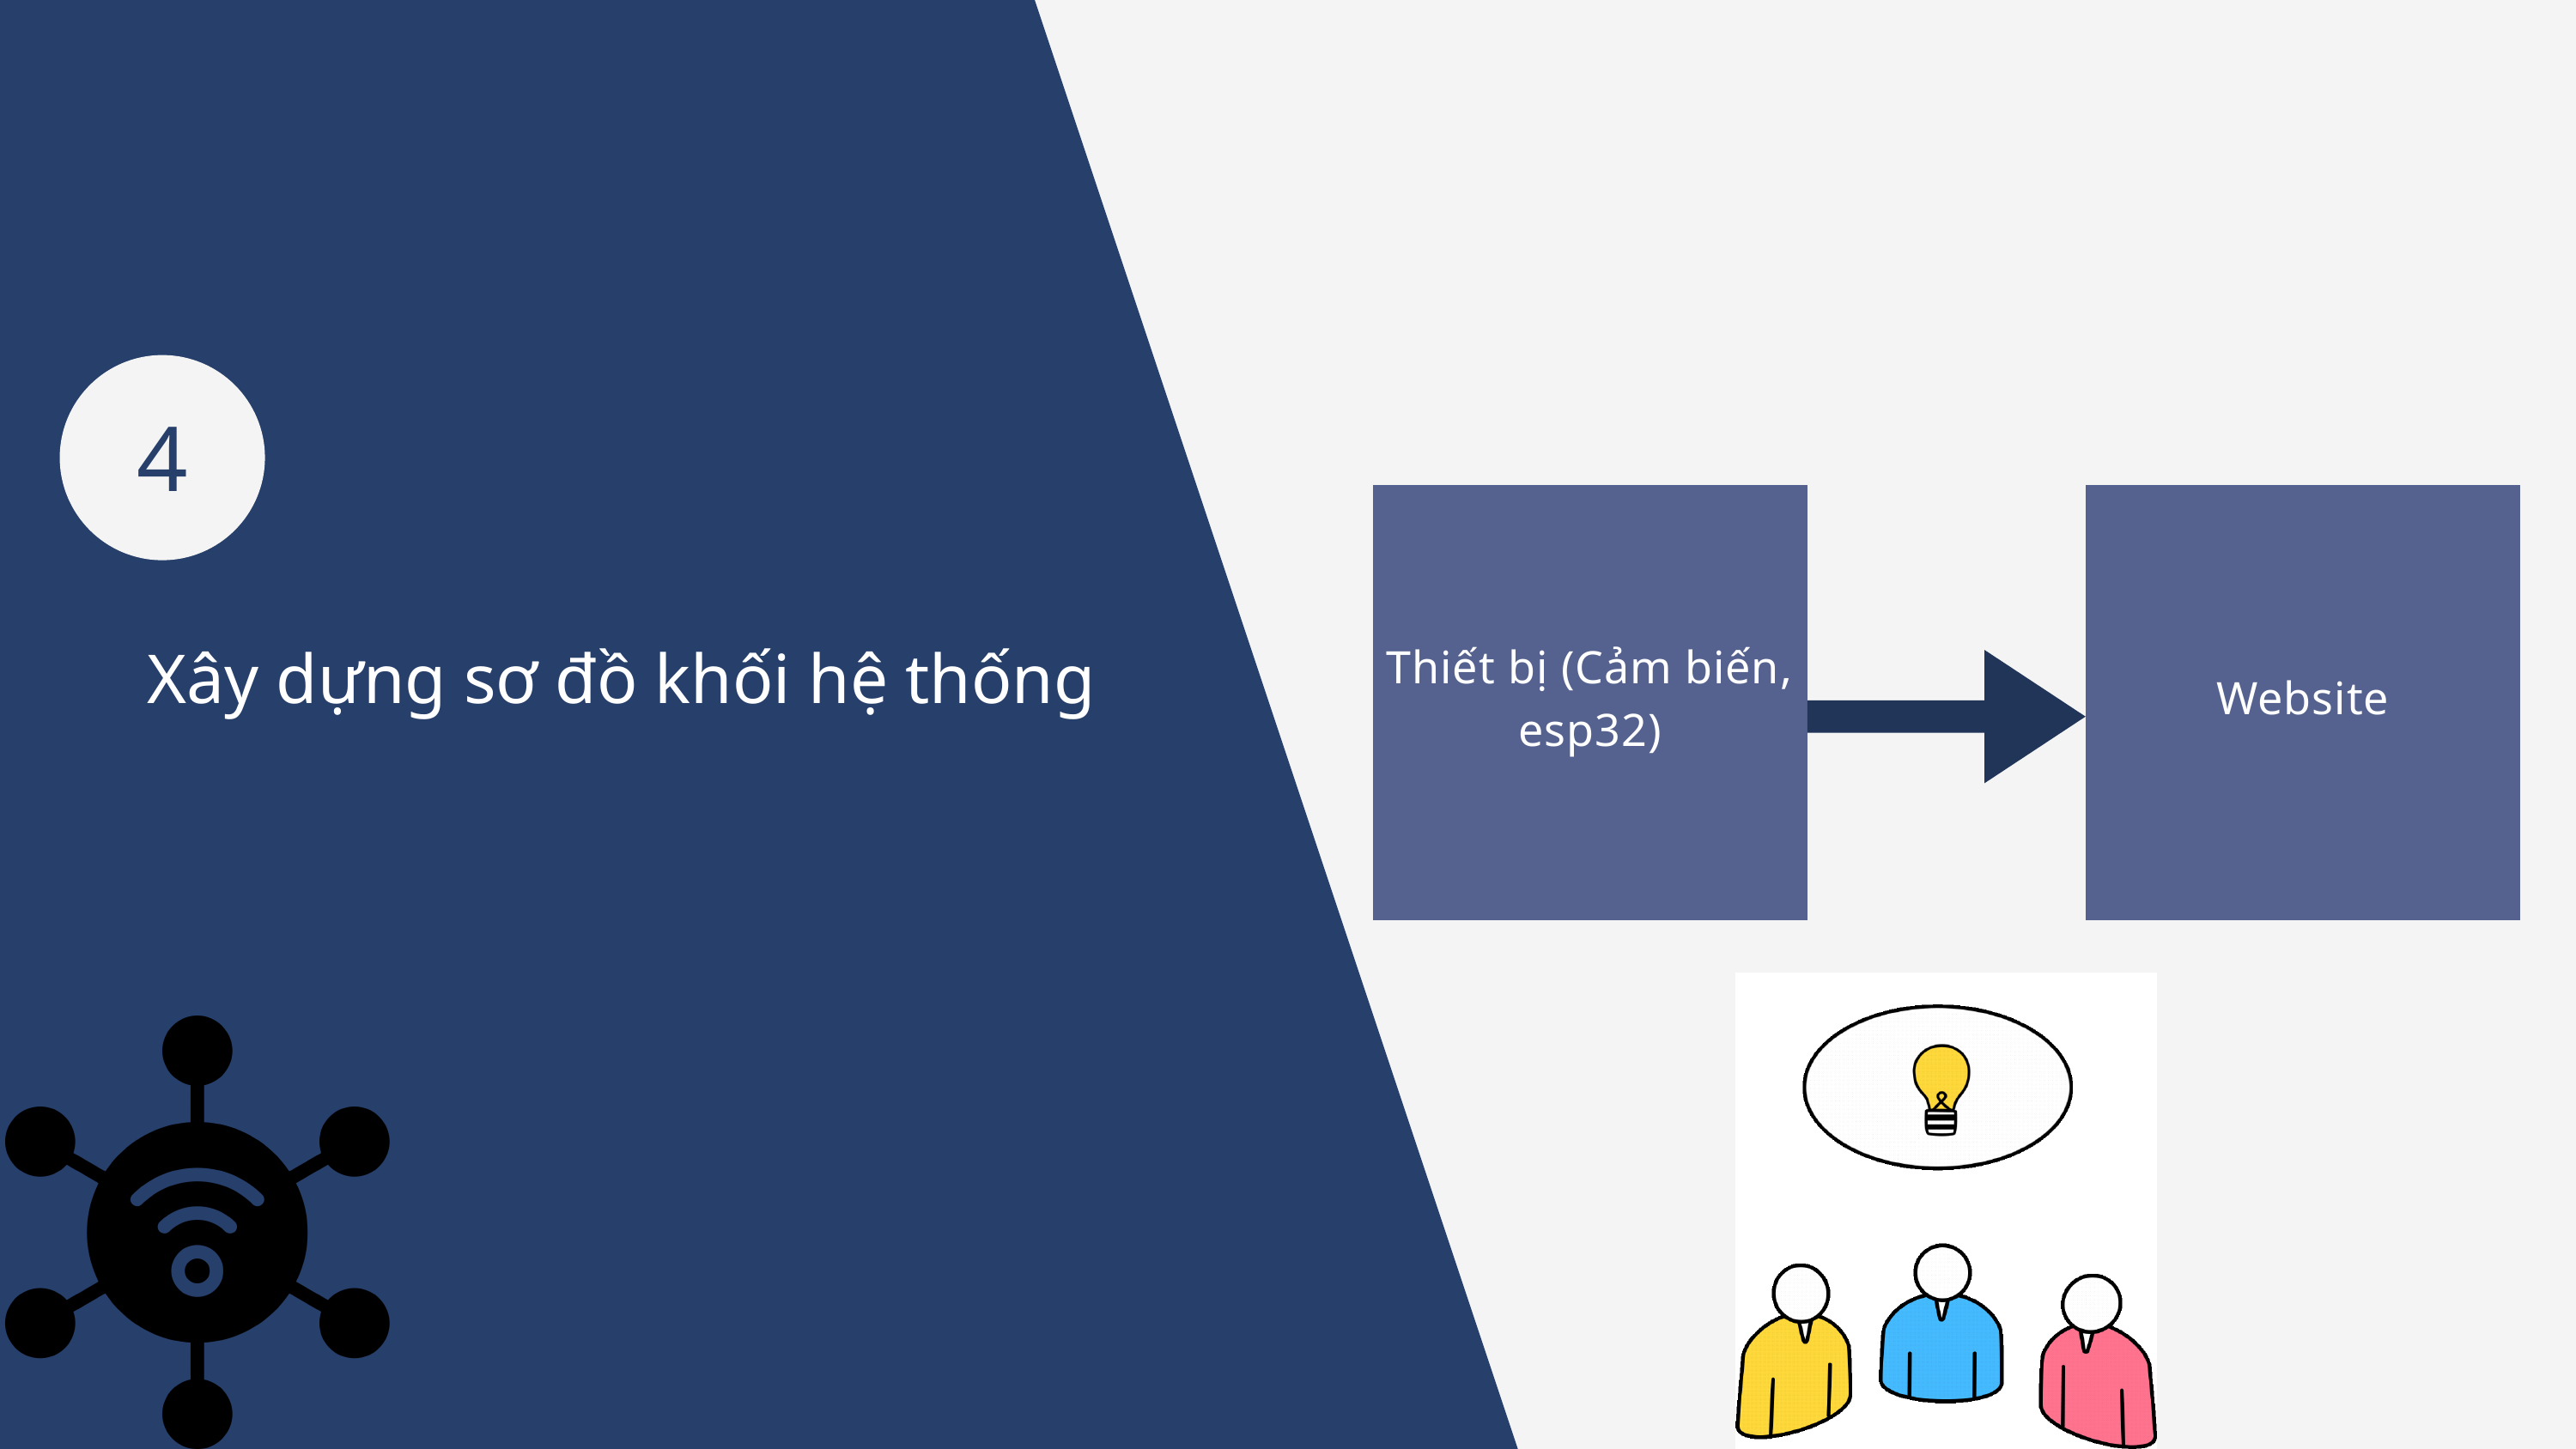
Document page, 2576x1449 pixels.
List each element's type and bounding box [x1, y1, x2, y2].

text_box [1807, 649, 2087, 784]
text_box [1372, 485, 1808, 920]
picture [1735, 973, 2158, 1449]
text_box [59, 355, 265, 561]
text_box [2085, 485, 2521, 920]
text_box [0, 0, 1543, 1449]
